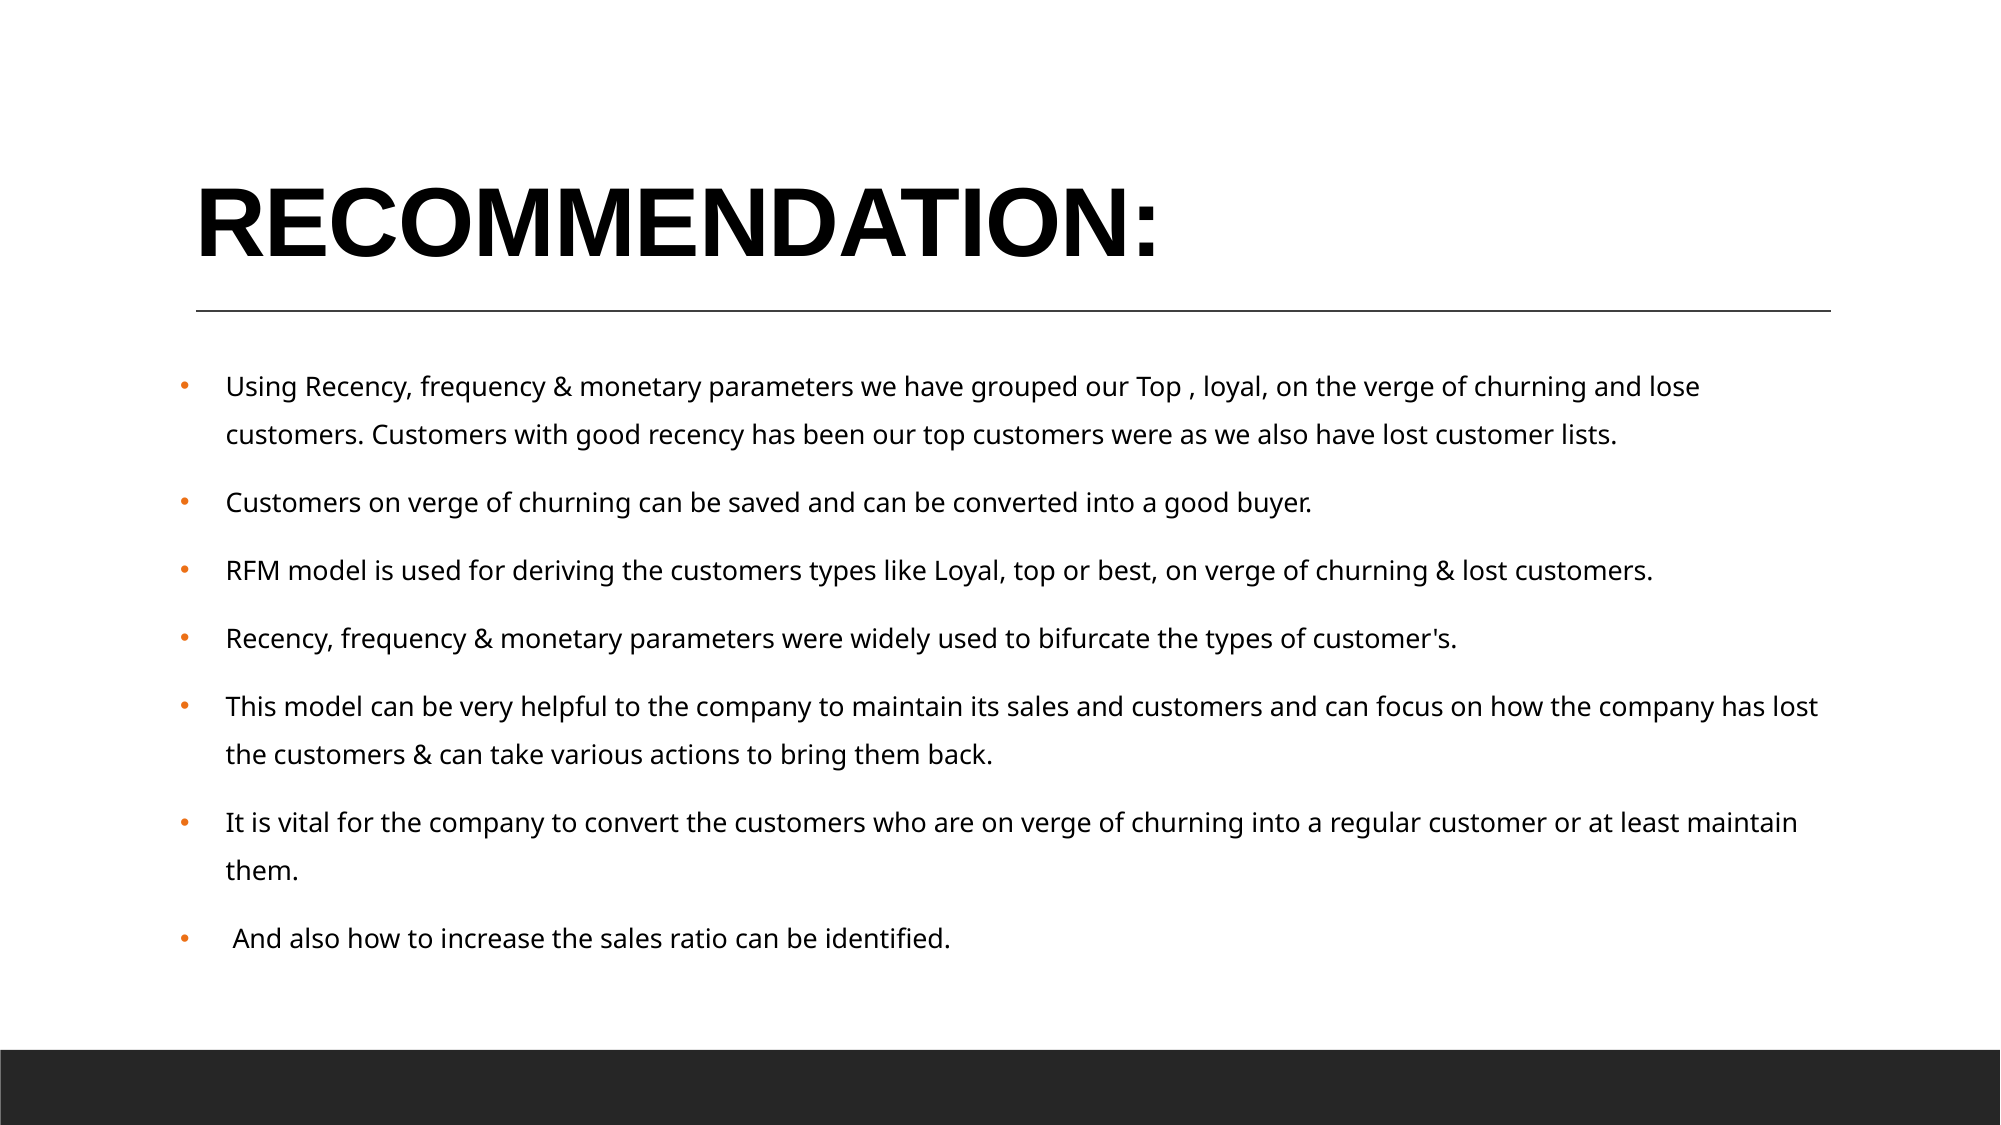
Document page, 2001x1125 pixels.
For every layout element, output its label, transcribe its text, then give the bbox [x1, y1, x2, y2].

list Using Recency, frequency & monetary parameters we have grouped our Top , loyal, on the verge of churning and lose customers. Customers with good recency has been our top customers were as we also have lost customer lists. Customers on verge of churning can be saved and can be converted into a good buyer. RFM model is used for deriving the customers types like Loyal, top or best, on verge of churning & lost customers. Recency, frequency & monetary parameters were widely used to bifurcate the types of customer's. This model can be very helpful to the company to maintain its sales and customers and can focus on how the company has lost the customers & can take various actions to bring them back. It is vital for the company to convert the customers who are on verge of churning into a regular customer or at least maintain them. And also how to increase the sales ratio can be identified. [180, 345, 1830, 963]
title RECOMMENDATION: [180, 47, 1830, 285]
